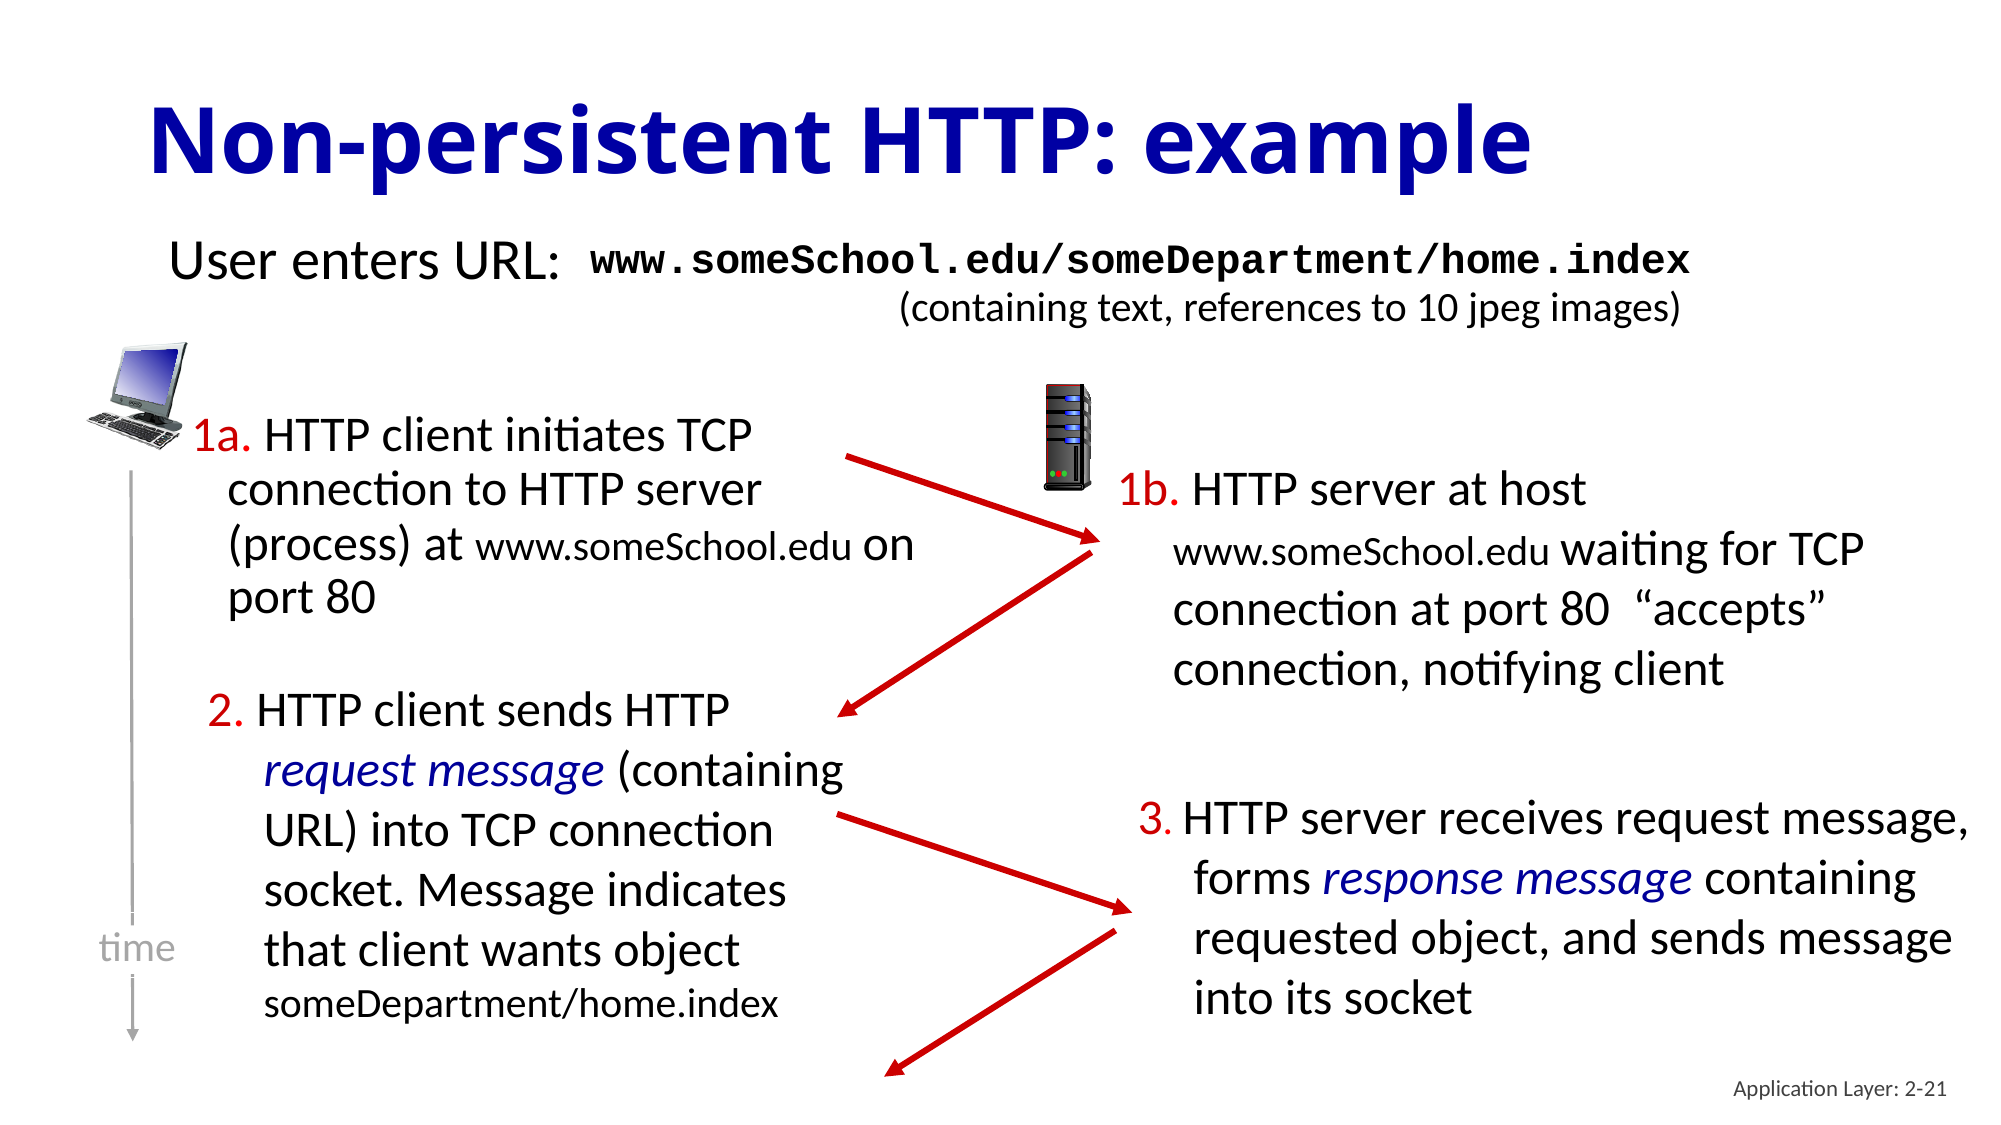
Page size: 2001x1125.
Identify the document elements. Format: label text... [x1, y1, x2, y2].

text_box time [83, 912, 191, 978]
slide_number Application Layer: 2-21 [1512, 1056, 1963, 1117]
text_box (containing text, references to 10 jpeg images) [767, 309, 1814, 338]
text_box www.someSchool.edu/someDepartment/home.index [575, 232, 1879, 309]
text_box [836, 552, 1092, 718]
text_box 2. HTTP client sends HTTP request message (containing URL) into TCP connection socket. Message indicates that client wants object someDepartment/home.index [192, 668, 885, 846]
text_box 3. HTTP server receives request message, forms response message containing requested object, and sends message into its socket [1122, 777, 2000, 1073]
text_box [845, 455, 1101, 544]
text_box 1b. HTTP server at host www.someSchool.edu waiting for TCP connection at port 80 “accepts” connection, notifying client [1101, 448, 1986, 696]
title Non-persistent HTTP: example [131, 70, 1856, 218]
text_box User enters URL: [132, 221, 1436, 299]
text_box 1a. HTTP client initiates TCP connection to HTTP server (process) at www.someSchool.edu on port 80 [154, 401, 951, 714]
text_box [60, 337, 190, 458]
text_box [884, 930, 1116, 1077]
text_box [1044, 384, 1092, 490]
text_box [126, 978, 139, 1042]
text_box [836, 813, 1133, 915]
